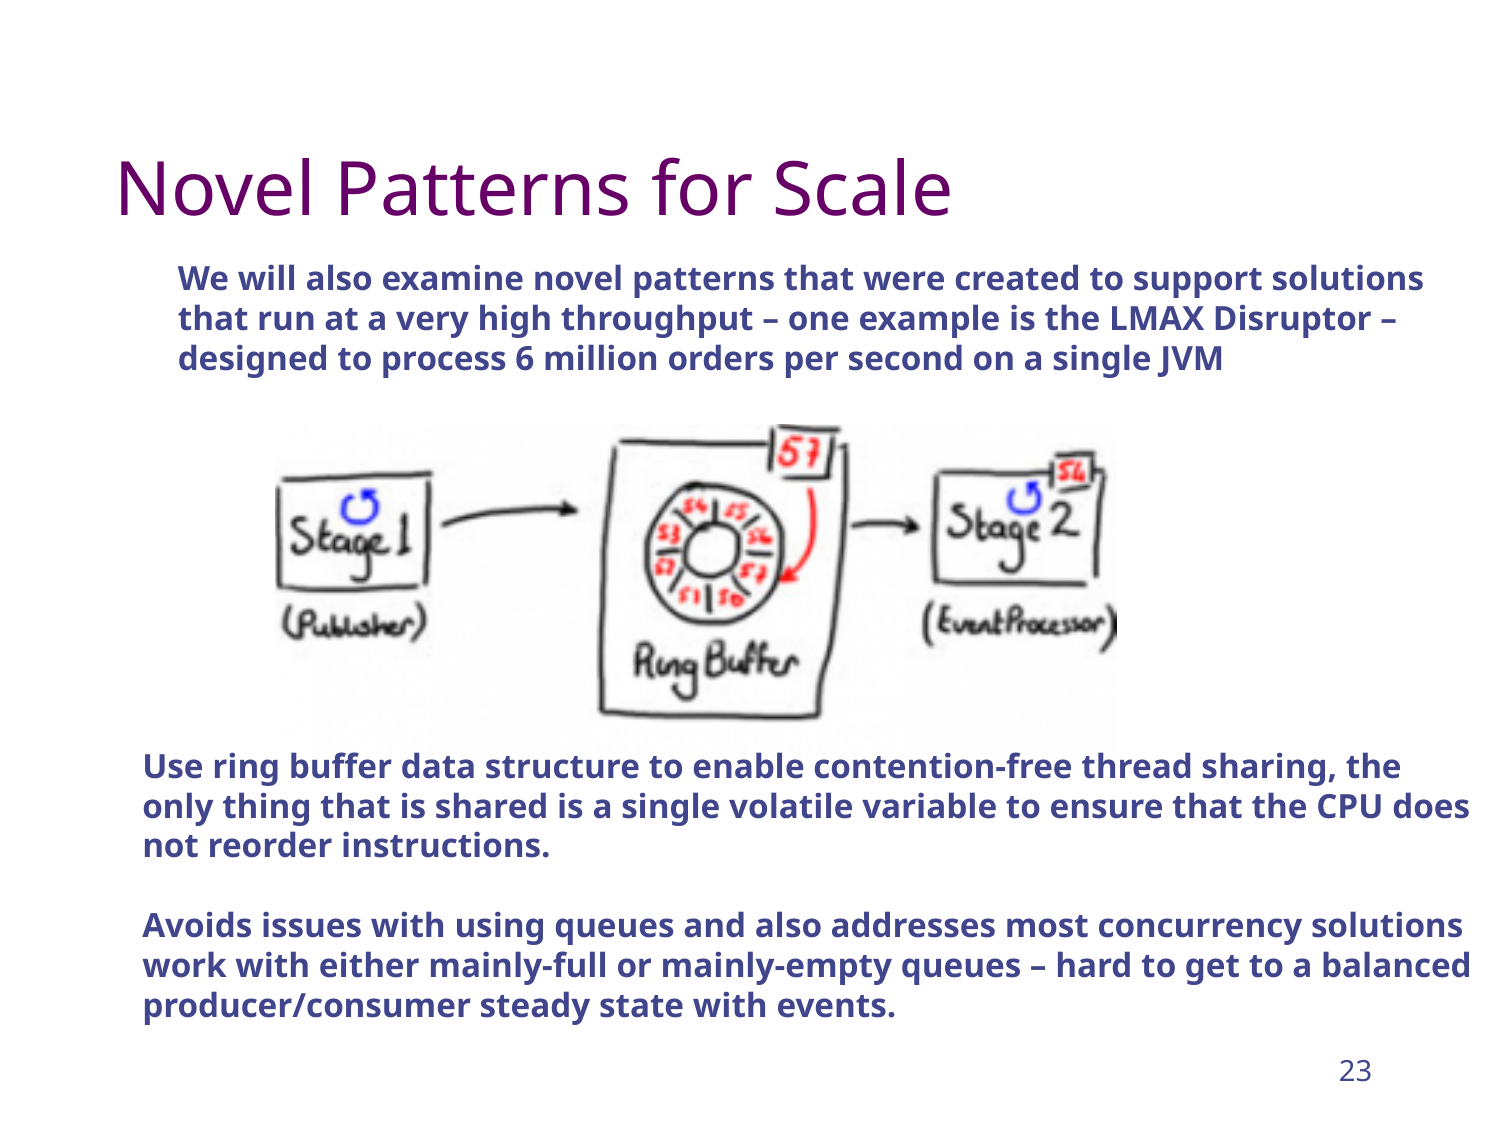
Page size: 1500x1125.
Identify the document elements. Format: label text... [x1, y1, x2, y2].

text_box We will also examine novel patterns that were created to support solutions that run at a very high throughput – one example is the LMAX Disruptor – designed to process 6 million orders per second on a single JVM [163, 249, 1441, 425]
title Novel Patterns for Scale [99, 50, 1375, 238]
picture [274, 424, 1118, 765]
slide_number 23 [1074, 1072, 1388, 1100]
text_box Use ring buffer data structure to enable contention-free thread sharing, the only thing that is shared is a single volatile variable to ensure that the CPU does not reorder instructions. Avoids issues with using queues and also addresses most concurrency solutions work with either mainly-full or mainly-empty queues – hard to get to a balanced producer/consumer steady state with events. [127, 737, 1490, 1072]
